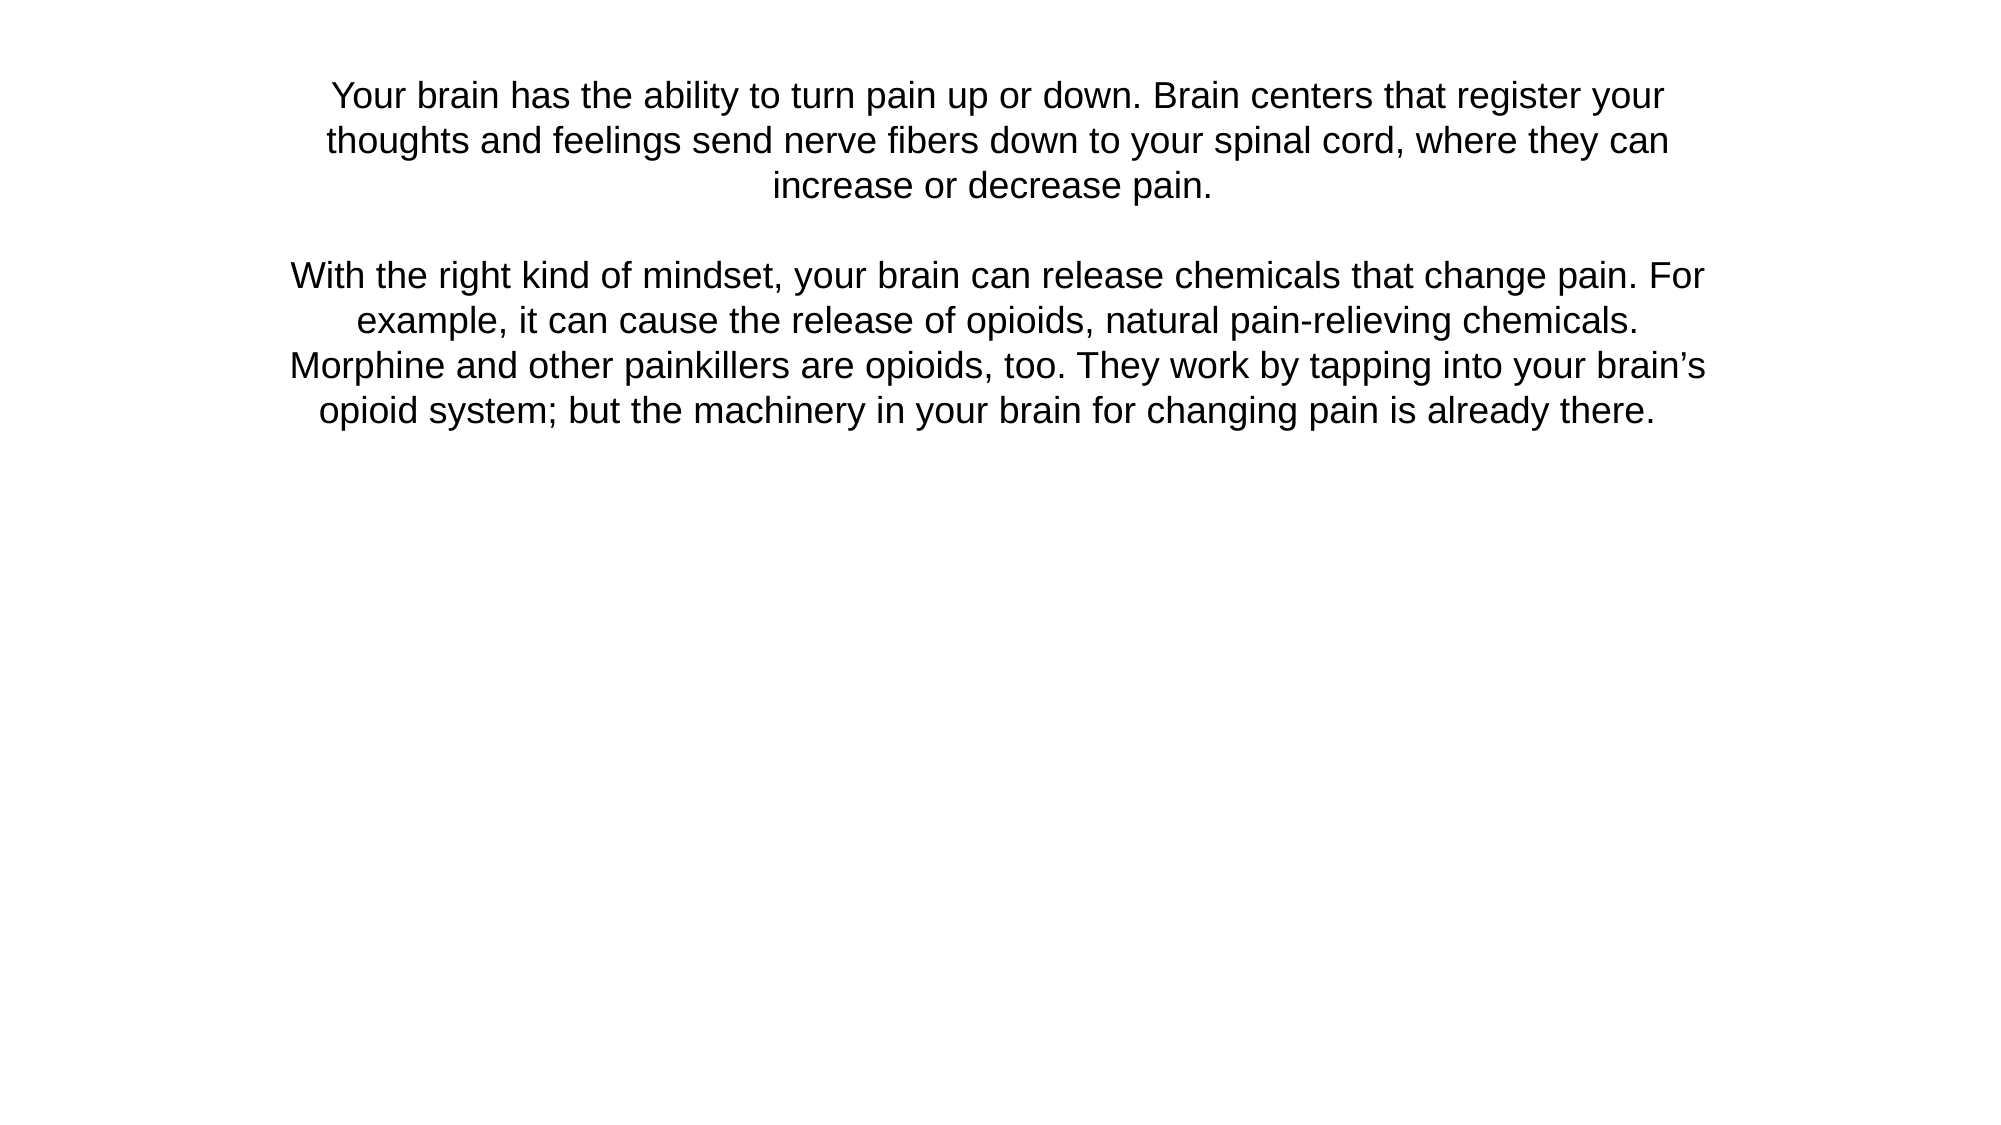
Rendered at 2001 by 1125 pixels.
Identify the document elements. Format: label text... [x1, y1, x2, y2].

text_box Your brain has the ability to turn pain up or down. Brain centers that register your thoughts and feelings send nerve fibers down to your spinal cord, where they can increase or decrease pain. With the right kind of mindset, your brain can release chemicals that change pain. For example, it can cause the release of opioids, natural pain-relieving chemicals. Morphine and other painkillers are opioids, too. They work by tapping into your brain’s opioid system; but the machinery in your brain for changing pain is already there. Your mindset changes the experience of pain, by changing pain-related signals coming up to the brain from your spinal cord. Some common strategies, like distraction or trying to ignore pain, may be helpful in some circumstances. But often, pain commands your attention. And so distraction doesn’t always work. We are going to teach you a different strategy, which might work in different ways than you think. For this study we want you to let go of any ideas you might have about how to control pain, and try out the strategy we are going to teach you. [272, 63, 1724, 1023]
